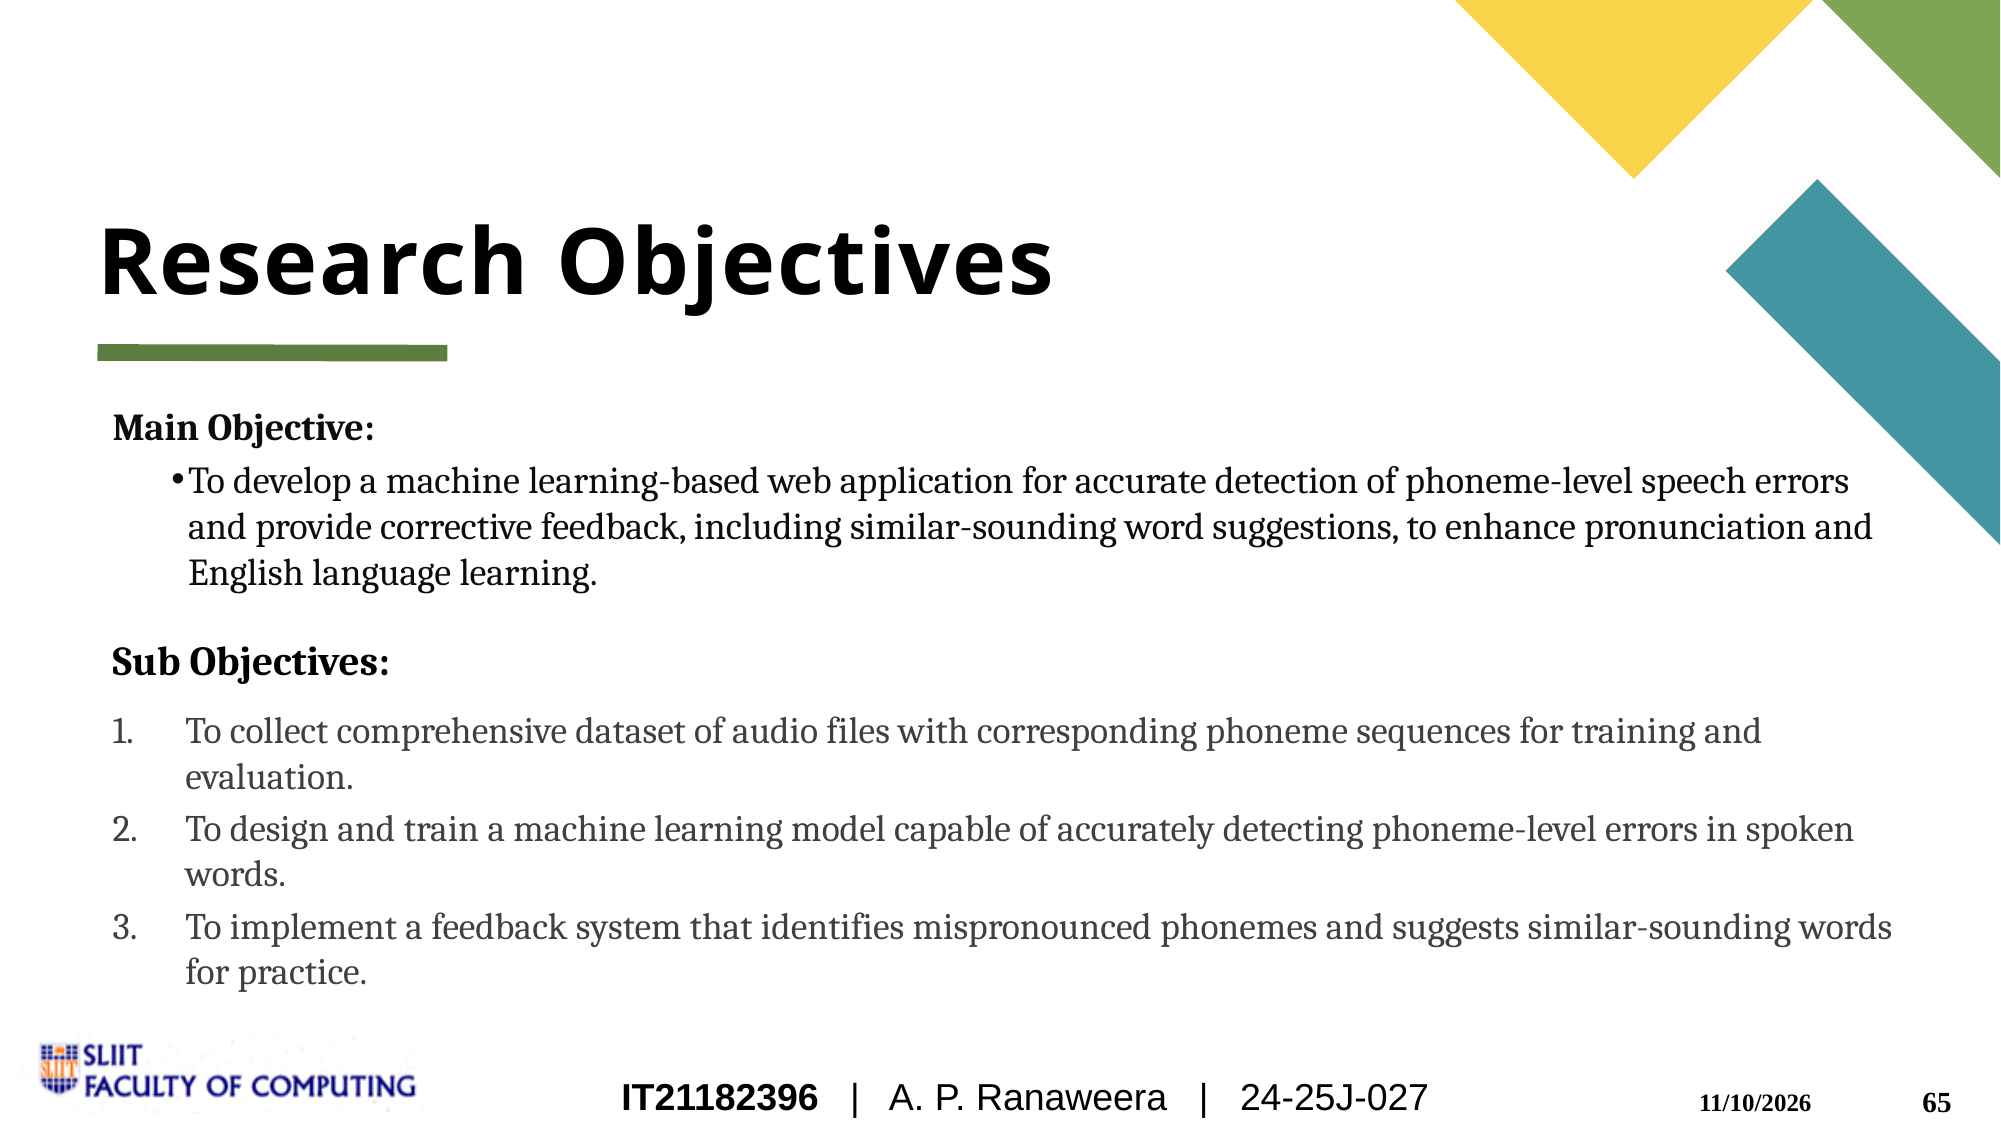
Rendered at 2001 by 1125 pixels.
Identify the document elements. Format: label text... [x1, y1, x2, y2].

title Research Objectives [97, 53, 1898, 313]
text_box Main Objective: To develop a machine learning-based web application for accurate detection of phoneme-level speech errors and provide corrective feedback, including similar-sounding word suggestions, to enhance pronunciation and English language learning. [97, 395, 1922, 601]
text_box 3/18/2025 [1684, 1079, 1900, 1120]
text_box Sub Objectives: To collect comprehensive dataset of audio files with corresponding phoneme sequences for training and evaluation. To design and train a machine learning model capable of accurately detecting phoneme-level errors in spoken words. To implement a feedback system that identifies mispronounced phonemes and suggests similar-sounding words for practice. [97, 626, 1939, 1002]
text_box IT21182396 | A. P. Ranaweera | 24-25J-027 [465, 1064, 1585, 1125]
picture [17, 1024, 428, 1114]
text_box 65 [1907, 1076, 1994, 1117]
